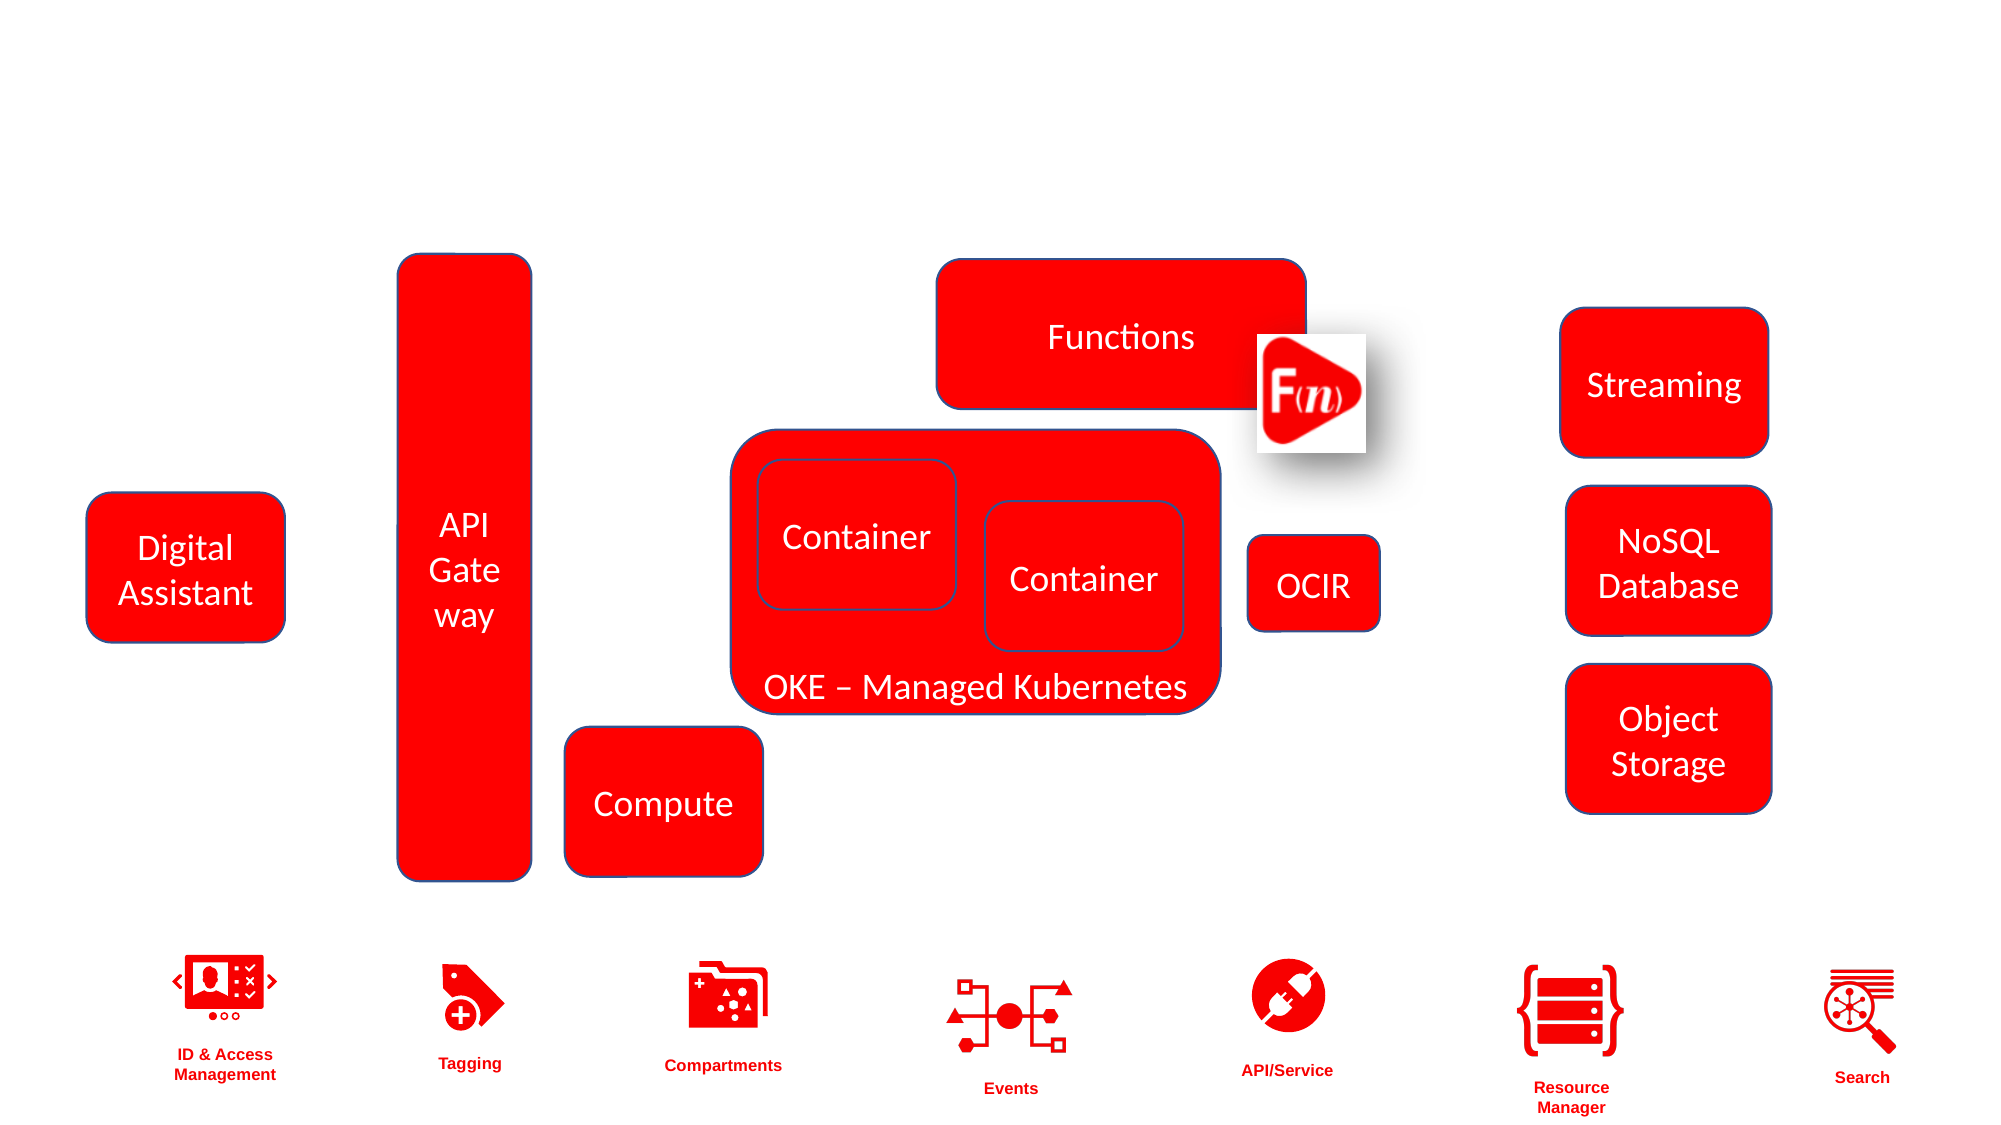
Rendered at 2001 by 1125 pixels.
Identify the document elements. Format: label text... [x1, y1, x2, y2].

text_box Container [756, 458, 958, 611]
text_box Compute [563, 725, 765, 878]
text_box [1466, 906, 1676, 1125]
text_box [1221, 943, 1354, 1088]
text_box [1787, 936, 1937, 1096]
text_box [404, 950, 537, 1081]
text_box OKE – Managed Kubernetes [729, 428, 1222, 716]
text_box API Gateway [396, 252, 533, 883]
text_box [159, 939, 292, 1093]
text_box Functions [935, 258, 1307, 411]
picture [1256, 334, 1366, 453]
text_box Digital Assistant [85, 491, 286, 644]
text_box NoSQL Database [1564, 484, 1773, 637]
text_box Container [983, 500, 1185, 653]
text_box Streaming [1559, 306, 1770, 459]
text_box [910, 916, 1109, 1115]
text_box OCIR [1246, 534, 1381, 633]
text_box Object Storage [1564, 662, 1773, 815]
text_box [649, 948, 798, 1083]
